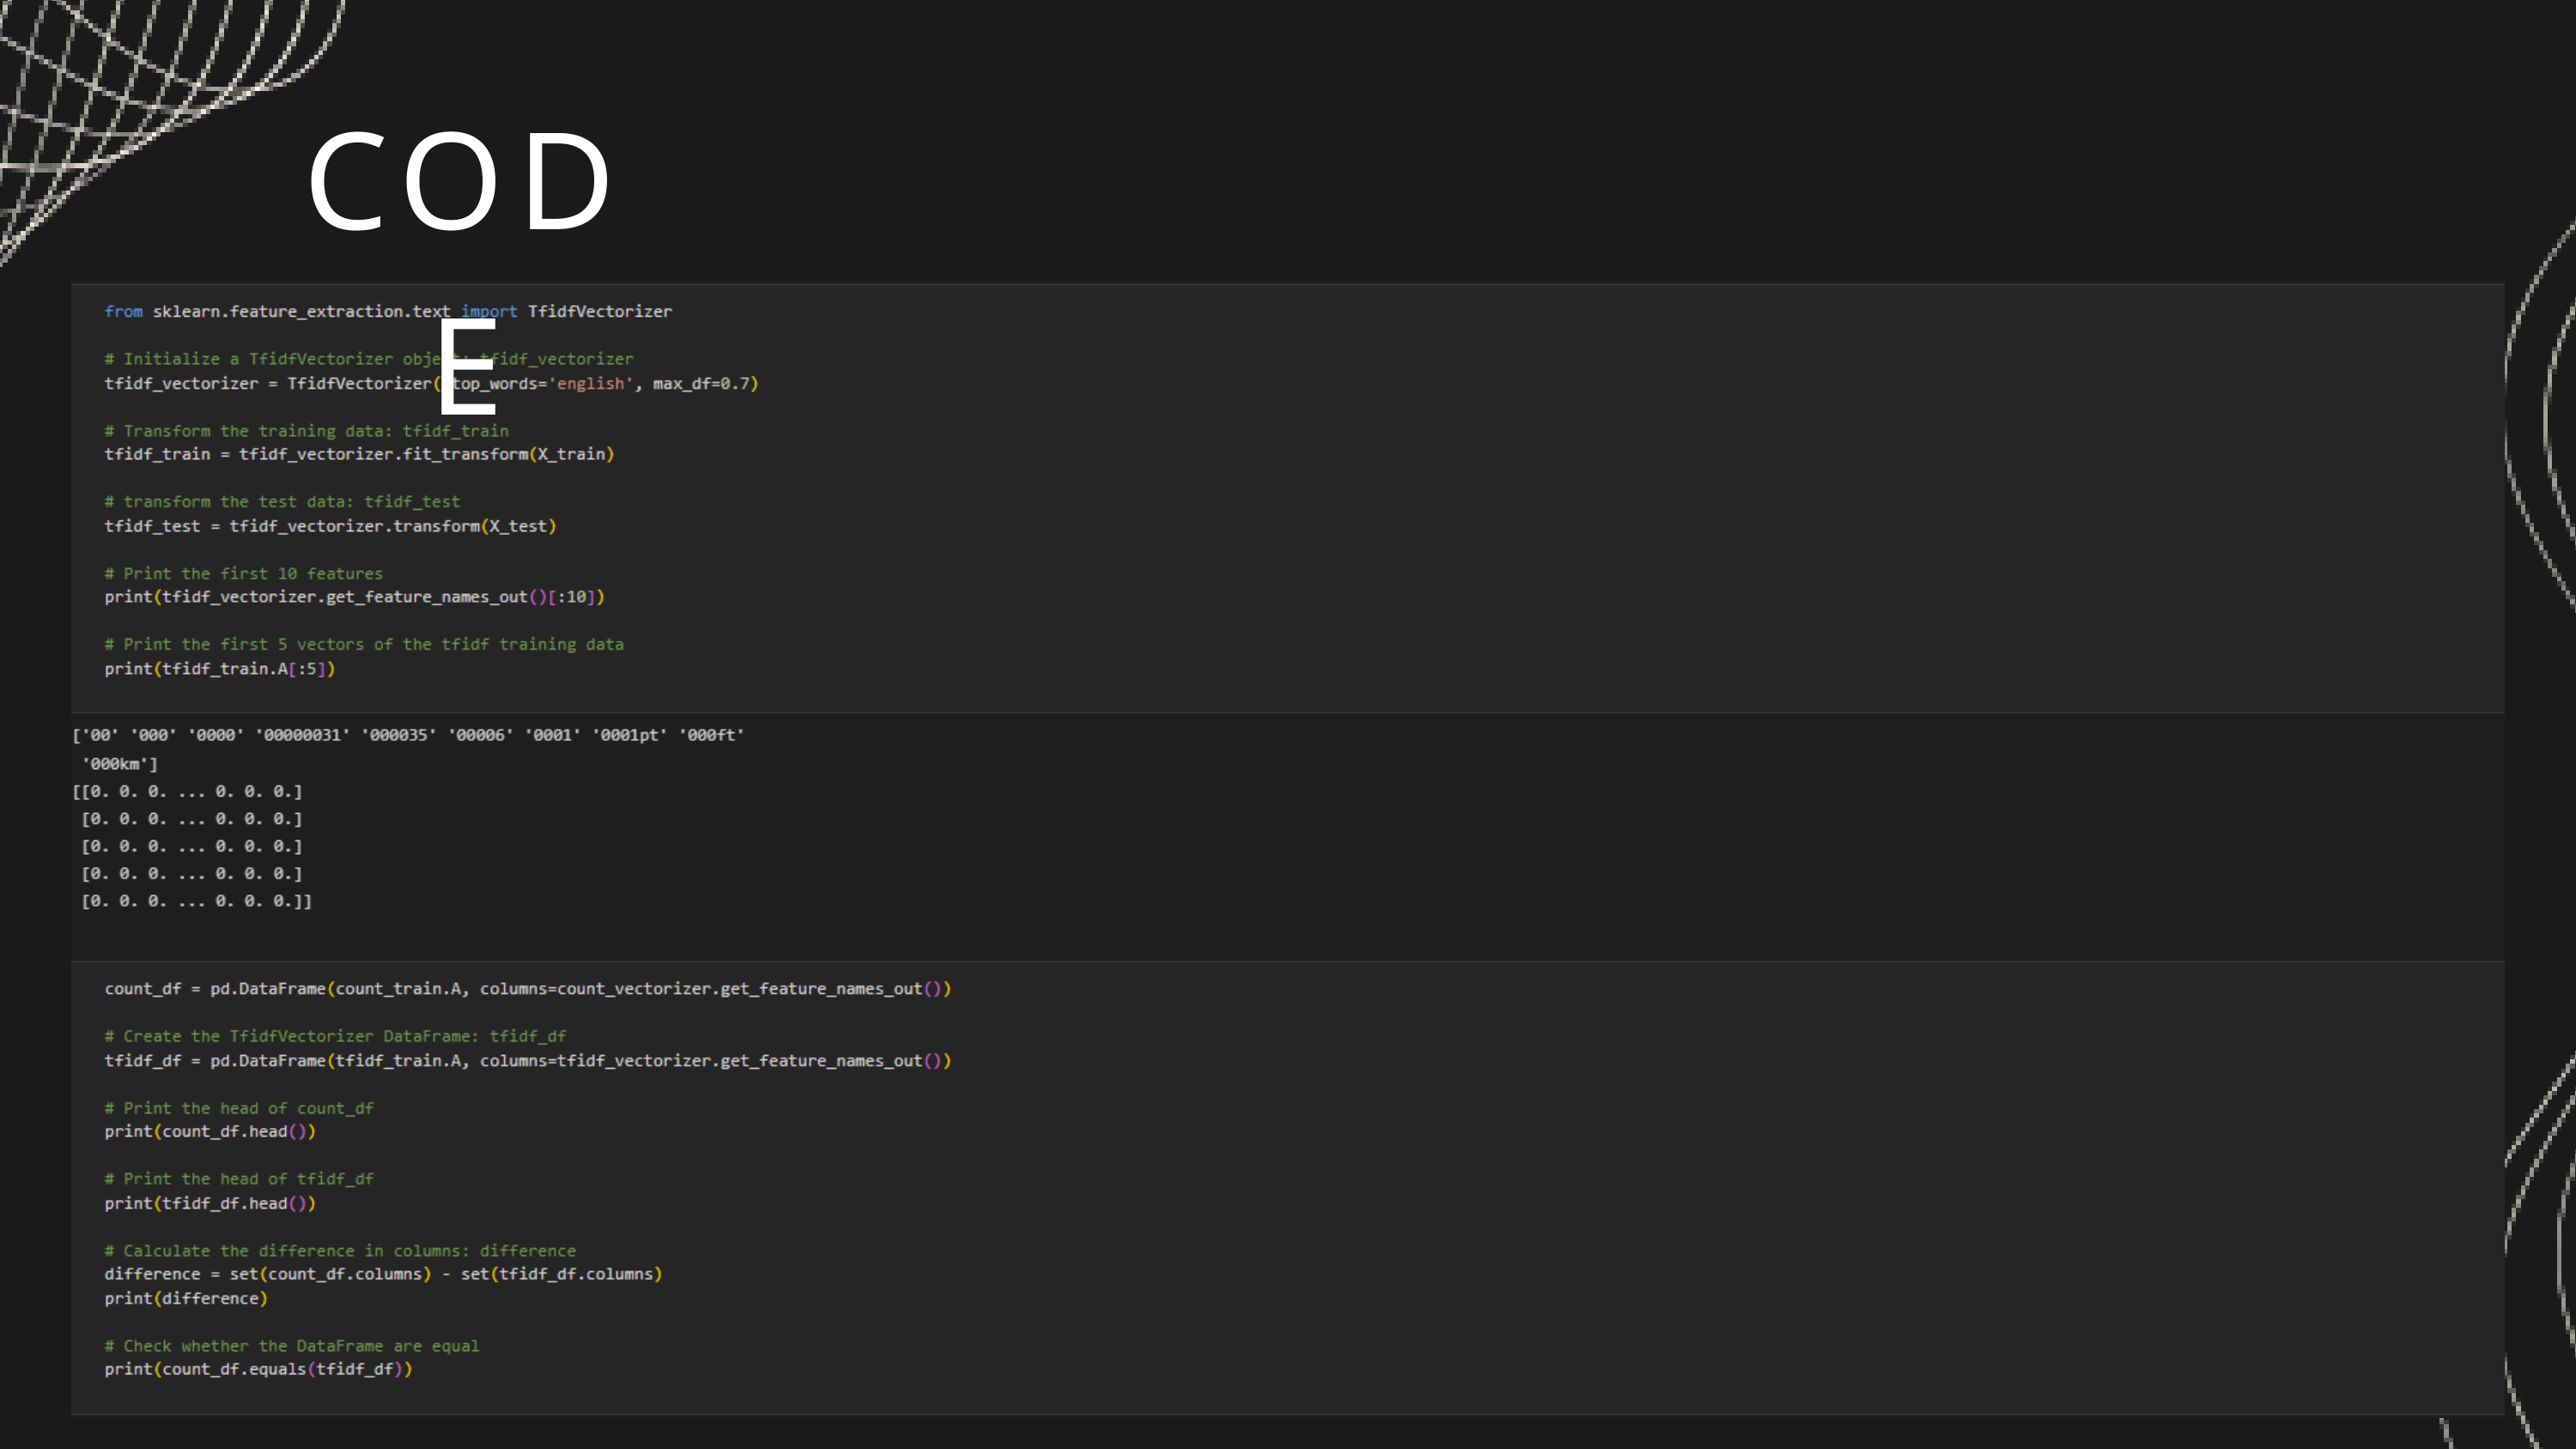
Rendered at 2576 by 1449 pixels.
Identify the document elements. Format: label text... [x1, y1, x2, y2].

text_box [2431, 0, 2576, 1449]
text_box [70, 280, 2506, 1418]
text_box [0, 0, 811, 651]
text_box CODE [271, 70, 660, 443]
